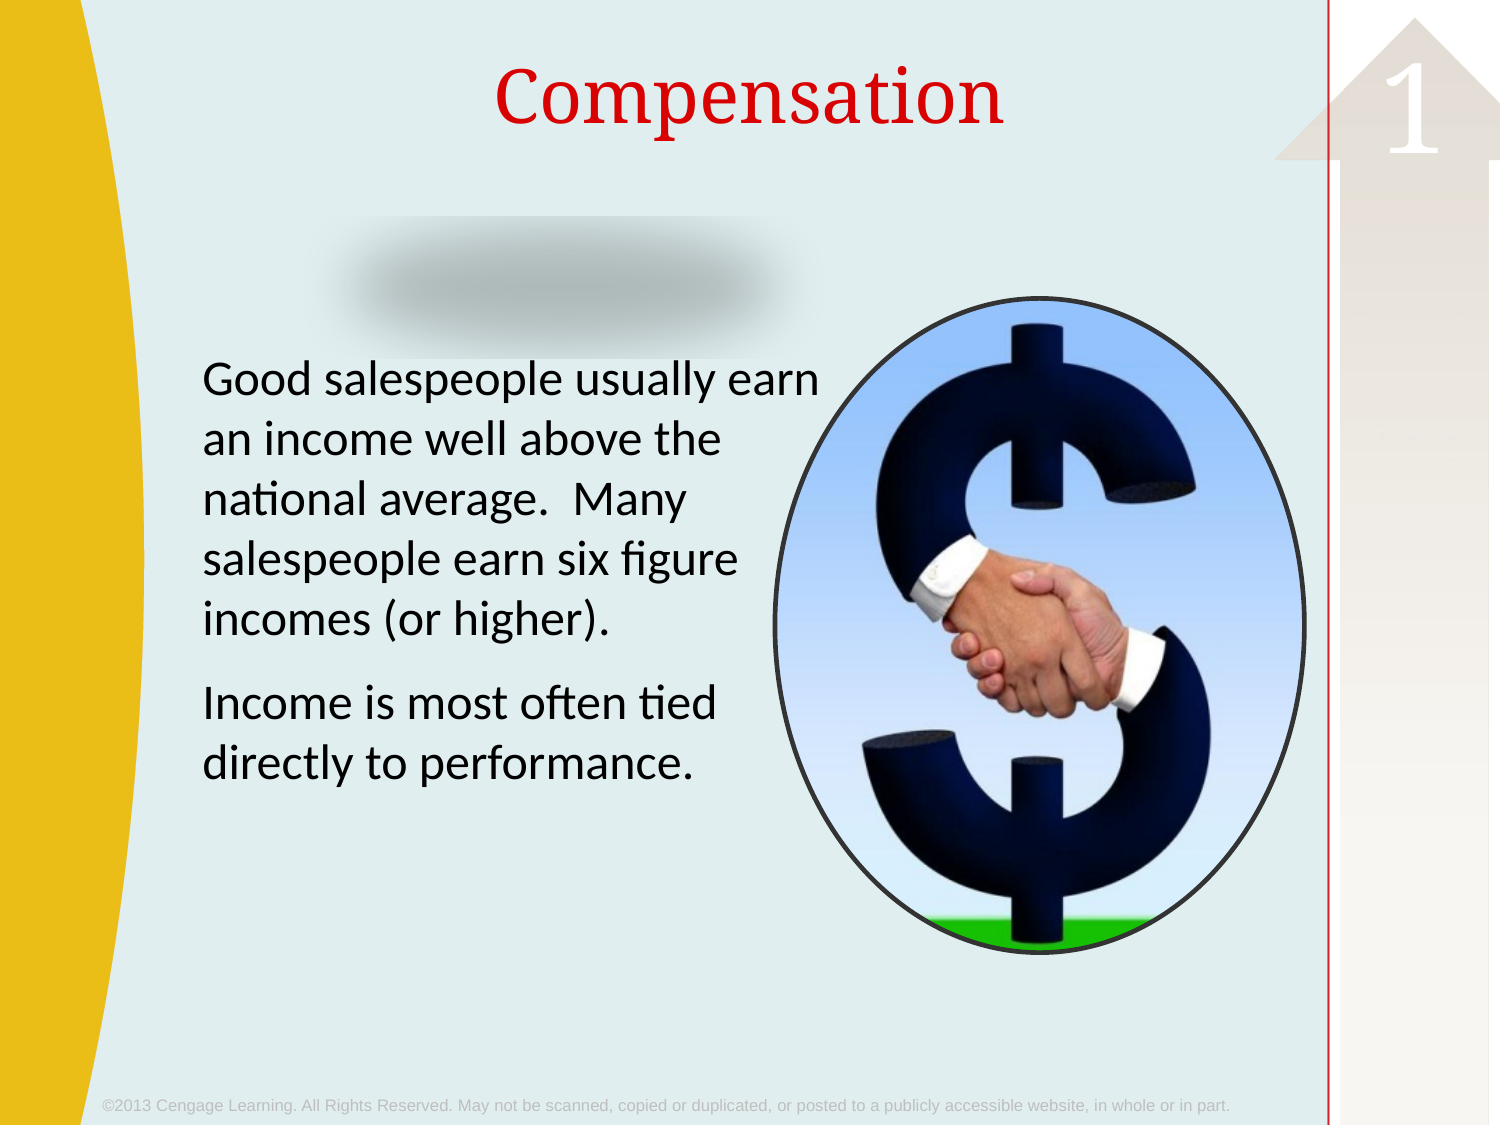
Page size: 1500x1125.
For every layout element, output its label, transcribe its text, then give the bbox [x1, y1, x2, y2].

title Compensation [0, 0, 1500, 188]
text_box Good salespeople usually earn an income well above the national average. Many salespeople earn six figure incomes (or higher). Income is most often tied directly to performance. [187, 337, 769, 798]
picture [0, 188, 1500, 1125]
